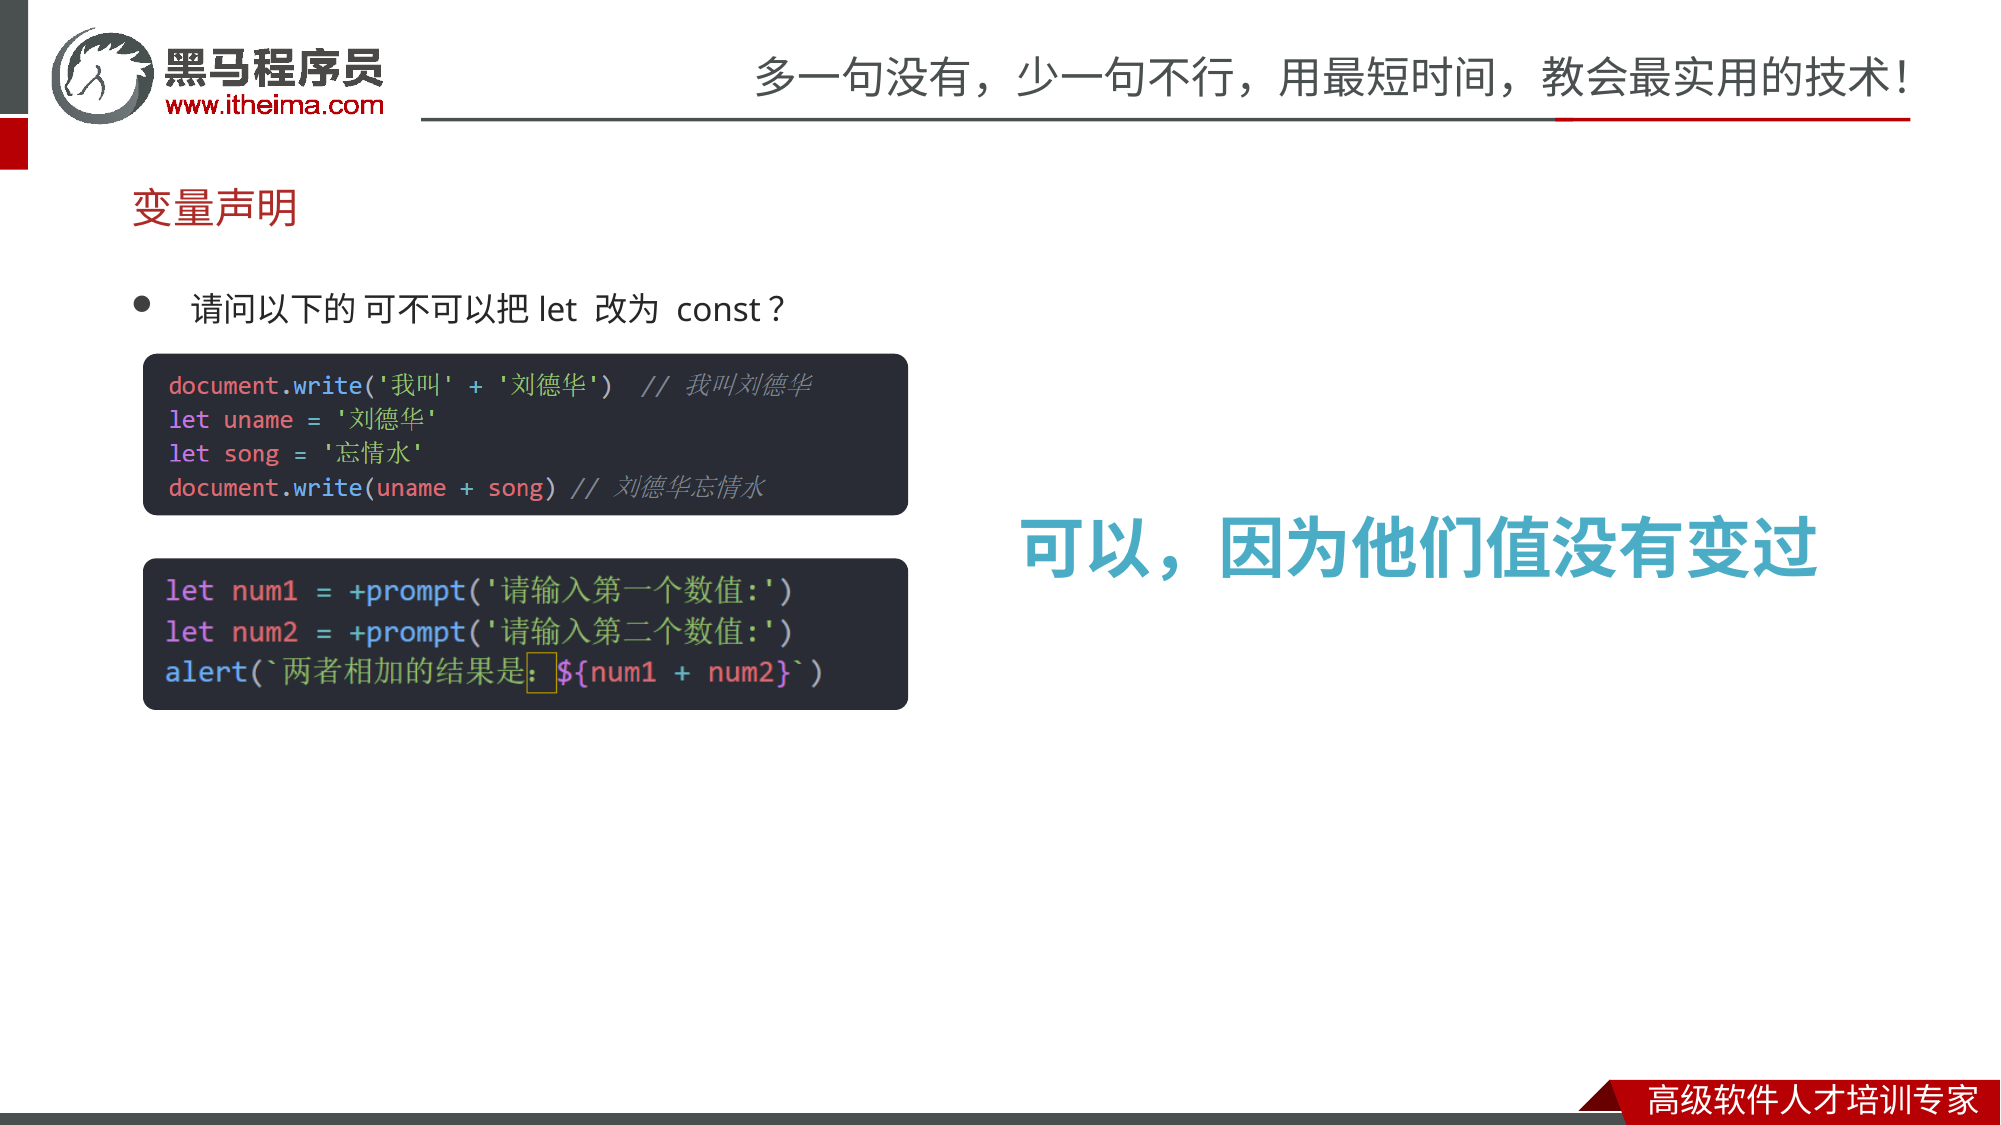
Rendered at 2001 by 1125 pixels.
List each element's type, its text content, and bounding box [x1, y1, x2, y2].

picture [142, 558, 909, 711]
picture [50, 26, 384, 125]
text_box 可以，因为他们值没有变过 [1003, 497, 1835, 593]
title 变量声明 [116, 164, 1880, 250]
list 请问以下的 可不可以把let 改为 const？ [116, 261, 1876, 1008]
picture [142, 353, 909, 516]
